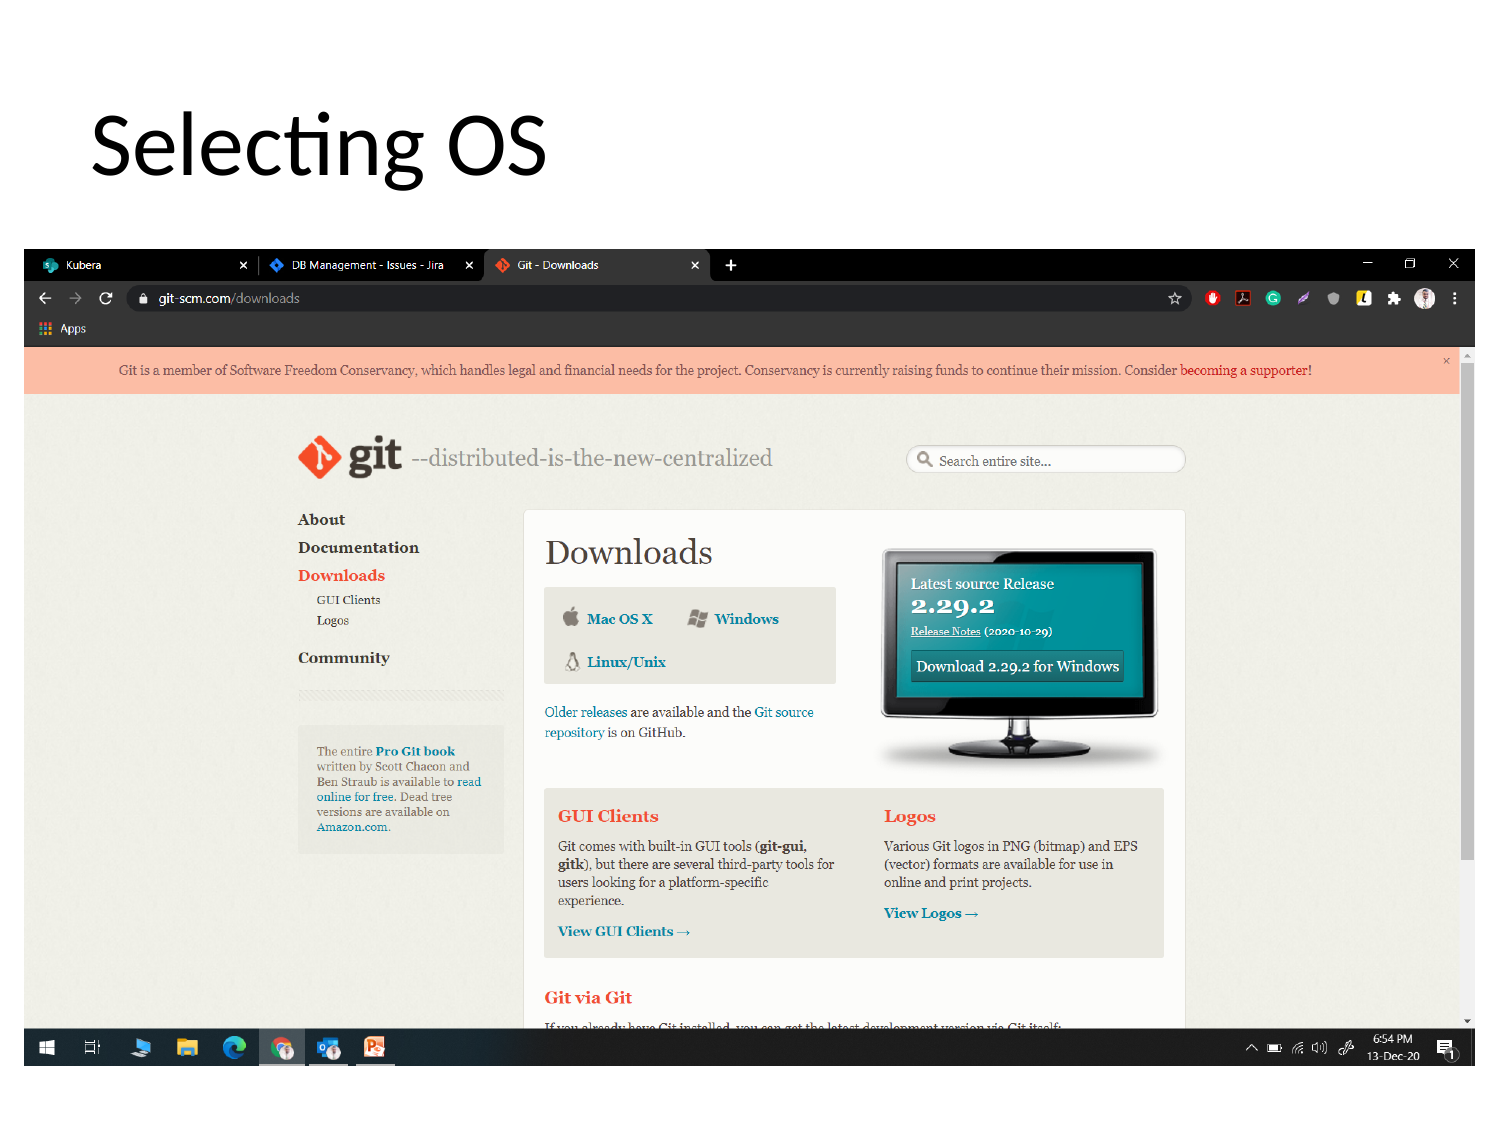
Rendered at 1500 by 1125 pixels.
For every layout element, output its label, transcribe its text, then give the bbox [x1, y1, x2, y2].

picture [24, 249, 1476, 1066]
title Selecting OS [75, 45, 1425, 233]
